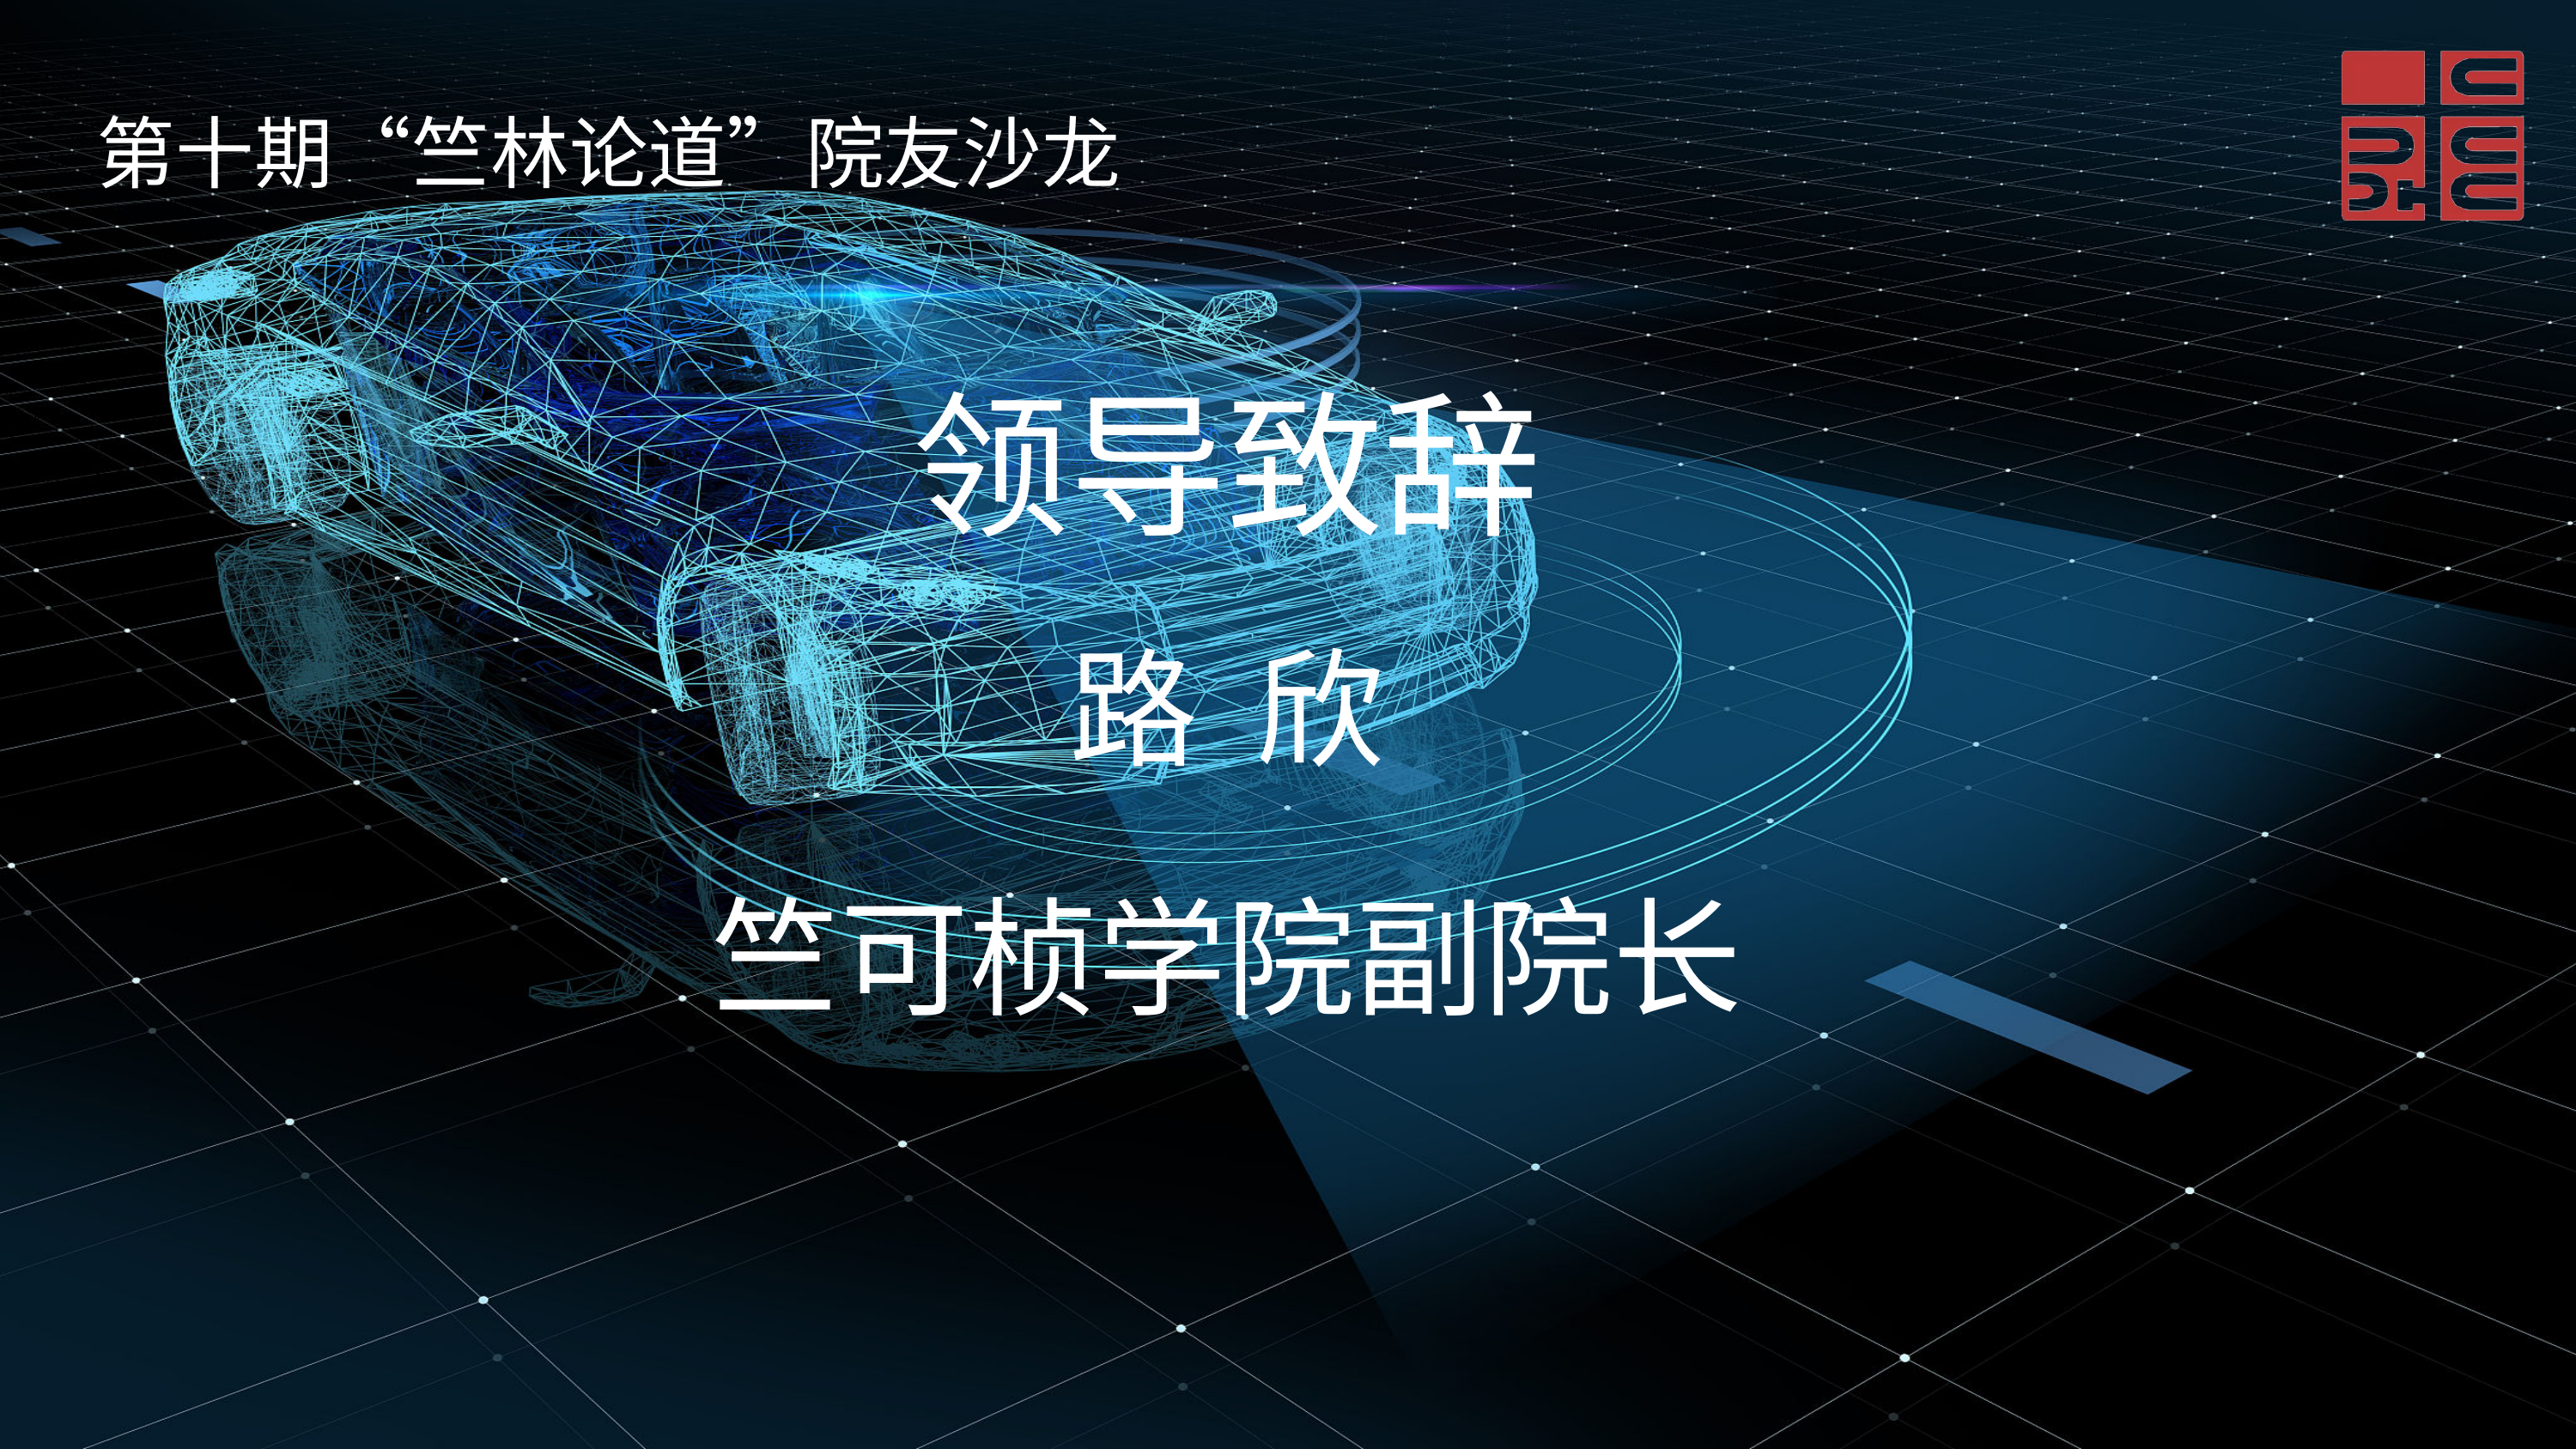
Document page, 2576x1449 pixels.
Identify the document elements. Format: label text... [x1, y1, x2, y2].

picture [0, 0, 2576, 1449]
text_box 路 欣 竺可桢学院副院长 [609, 621, 1844, 1192]
text_box 第十期“竺林论道”院友沙龙 [53, 94, 1165, 198]
text_box 领导致辞 [749, 255, 1704, 556]
